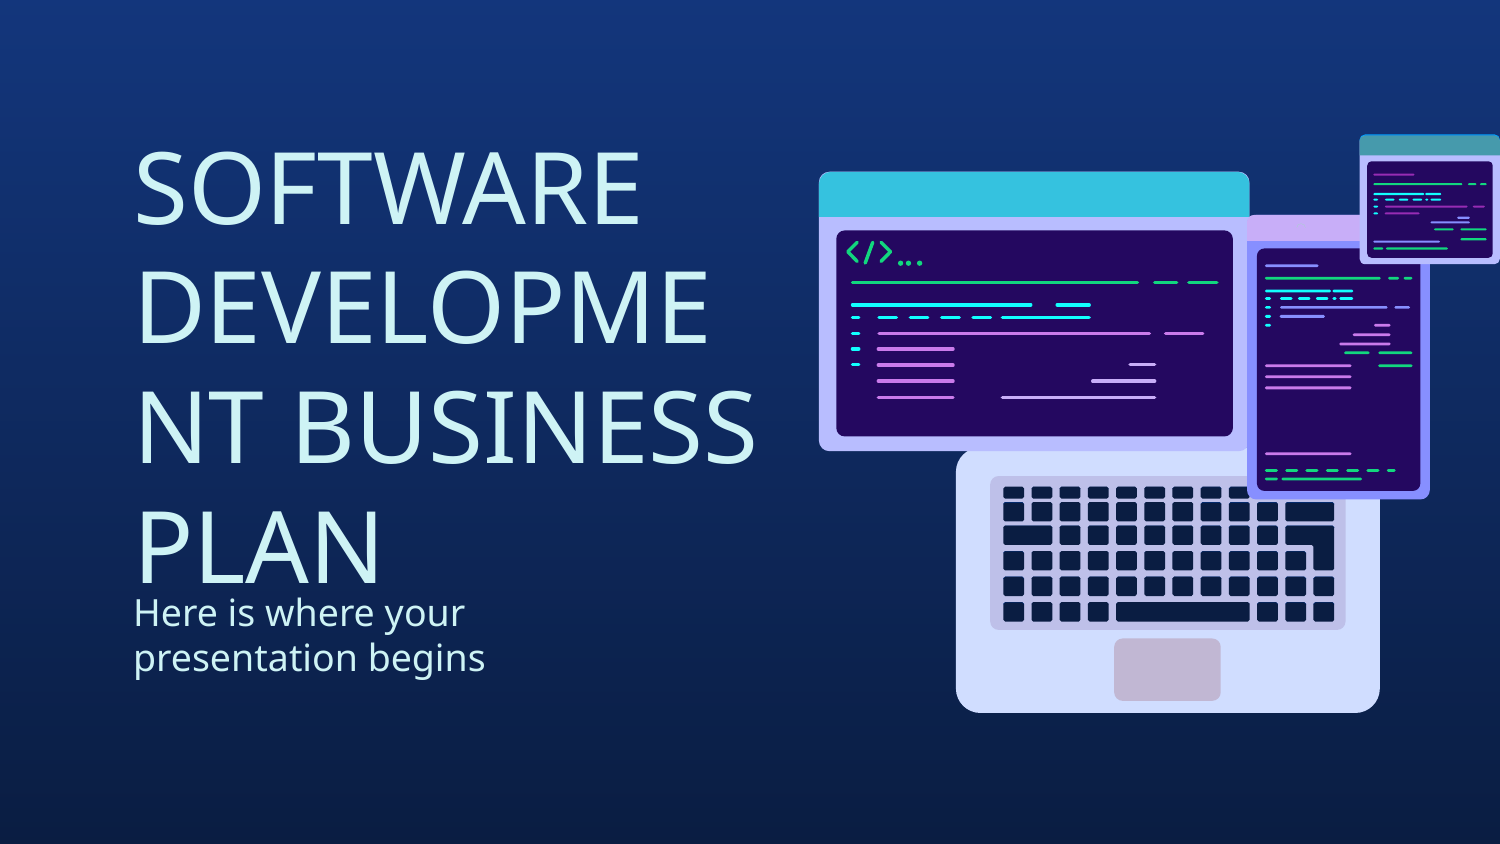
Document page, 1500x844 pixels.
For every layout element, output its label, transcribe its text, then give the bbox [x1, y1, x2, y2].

text_box [1003, 577, 1025, 597]
text_box [1228, 503, 1250, 522]
text_box [1279, 314, 1325, 318]
text_box [1172, 525, 1194, 545]
text_box [1373, 323, 1391, 327]
text_box [1172, 486, 1194, 499]
text_box [1339, 342, 1391, 346]
text_box [1264, 452, 1352, 456]
text_box [1087, 551, 1109, 571]
text_box [1059, 551, 1081, 571]
text_box [1144, 525, 1166, 545]
text_box [897, 260, 904, 266]
text_box [1425, 192, 1442, 196]
text_box [1313, 577, 1335, 597]
text_box [1172, 551, 1194, 571]
text_box [1172, 502, 1194, 522]
text_box [1200, 488, 1222, 499]
title SOFTWARE DEVELOPMENT BUSINESS PLAN [118, 148, 788, 580]
text_box [1087, 525, 1109, 545]
text_box [1087, 502, 1109, 522]
text_box [1116, 486, 1137, 499]
text_box [1264, 276, 1381, 280]
text_box [1003, 552, 1025, 571]
text_box [1172, 576, 1194, 597]
text_box [1144, 502, 1166, 522]
text_box [1367, 161, 1493, 258]
text_box [955, 449, 1380, 713]
text_box [1144, 486, 1166, 499]
text_box [1247, 241, 1430, 500]
text_box [1264, 386, 1352, 390]
text_box [1285, 503, 1335, 522]
text_box [818, 217, 1248, 452]
text_box [1059, 502, 1081, 522]
text_box [1116, 551, 1137, 571]
subtitle Here is where your presentation begins [118, 574, 504, 696]
text_box [1285, 603, 1307, 622]
text_box [1003, 603, 1025, 622]
text_box [1257, 603, 1278, 622]
text_box [1114, 638, 1221, 701]
text_box [1059, 525, 1081, 545]
text_box [1264, 375, 1352, 379]
text_box [1228, 526, 1250, 545]
text_box [1200, 526, 1222, 545]
text_box [1200, 577, 1222, 597]
text_box [1285, 526, 1335, 571]
text_box [1087, 576, 1109, 597]
text_box [1264, 289, 1332, 293]
text_box [1116, 602, 1250, 622]
text_box [1228, 577, 1250, 597]
text_box [1003, 486, 1025, 499]
text_box [1200, 503, 1222, 522]
text_box [990, 476, 1346, 630]
text_box [1059, 486, 1081, 499]
text_box [1031, 602, 1053, 622]
text_box [1359, 135, 1500, 156]
text_box [1031, 576, 1053, 597]
text_box [818, 171, 1250, 217]
text_box [1031, 551, 1053, 571]
text_box [1247, 214, 1359, 241]
text_box [1388, 276, 1400, 280]
text_box [1228, 488, 1250, 499]
text_box [1332, 289, 1354, 293]
text_box [1264, 477, 1279, 481]
text_box [1144, 551, 1166, 571]
text_box [1031, 502, 1053, 522]
text_box [1378, 364, 1413, 368]
text_box [1403, 276, 1413, 280]
text_box [1031, 486, 1053, 499]
text_box [1003, 525, 1053, 545]
text_box [1059, 576, 1081, 597]
text_box [1264, 364, 1352, 368]
text_box [1257, 503, 1278, 522]
text_box [916, 260, 923, 266]
text_box [1352, 333, 1391, 337]
text_box [1116, 576, 1137, 597]
text_box [1003, 503, 1025, 522]
text_box [1359, 156, 1500, 265]
text_box [1087, 486, 1109, 499]
text_box [1116, 525, 1137, 545]
text_box [1285, 577, 1307, 597]
text_box [1313, 603, 1335, 622]
text_box [1264, 264, 1319, 268]
text_box [836, 230, 1233, 437]
text_box [1257, 552, 1278, 571]
text_box [1281, 477, 1363, 481]
text_box [1144, 576, 1166, 597]
text_box [905, 260, 912, 266]
text_box [1228, 552, 1250, 571]
text_box [1116, 502, 1137, 522]
text_box [1200, 552, 1222, 571]
text_box [1059, 602, 1081, 622]
text_box [1257, 577, 1278, 597]
text_box [1257, 526, 1278, 545]
text_box [1256, 248, 1421, 491]
text_box [1087, 602, 1109, 622]
text_box [1343, 351, 1370, 355]
text_box [1373, 192, 1425, 196]
text_box [1378, 351, 1413, 355]
